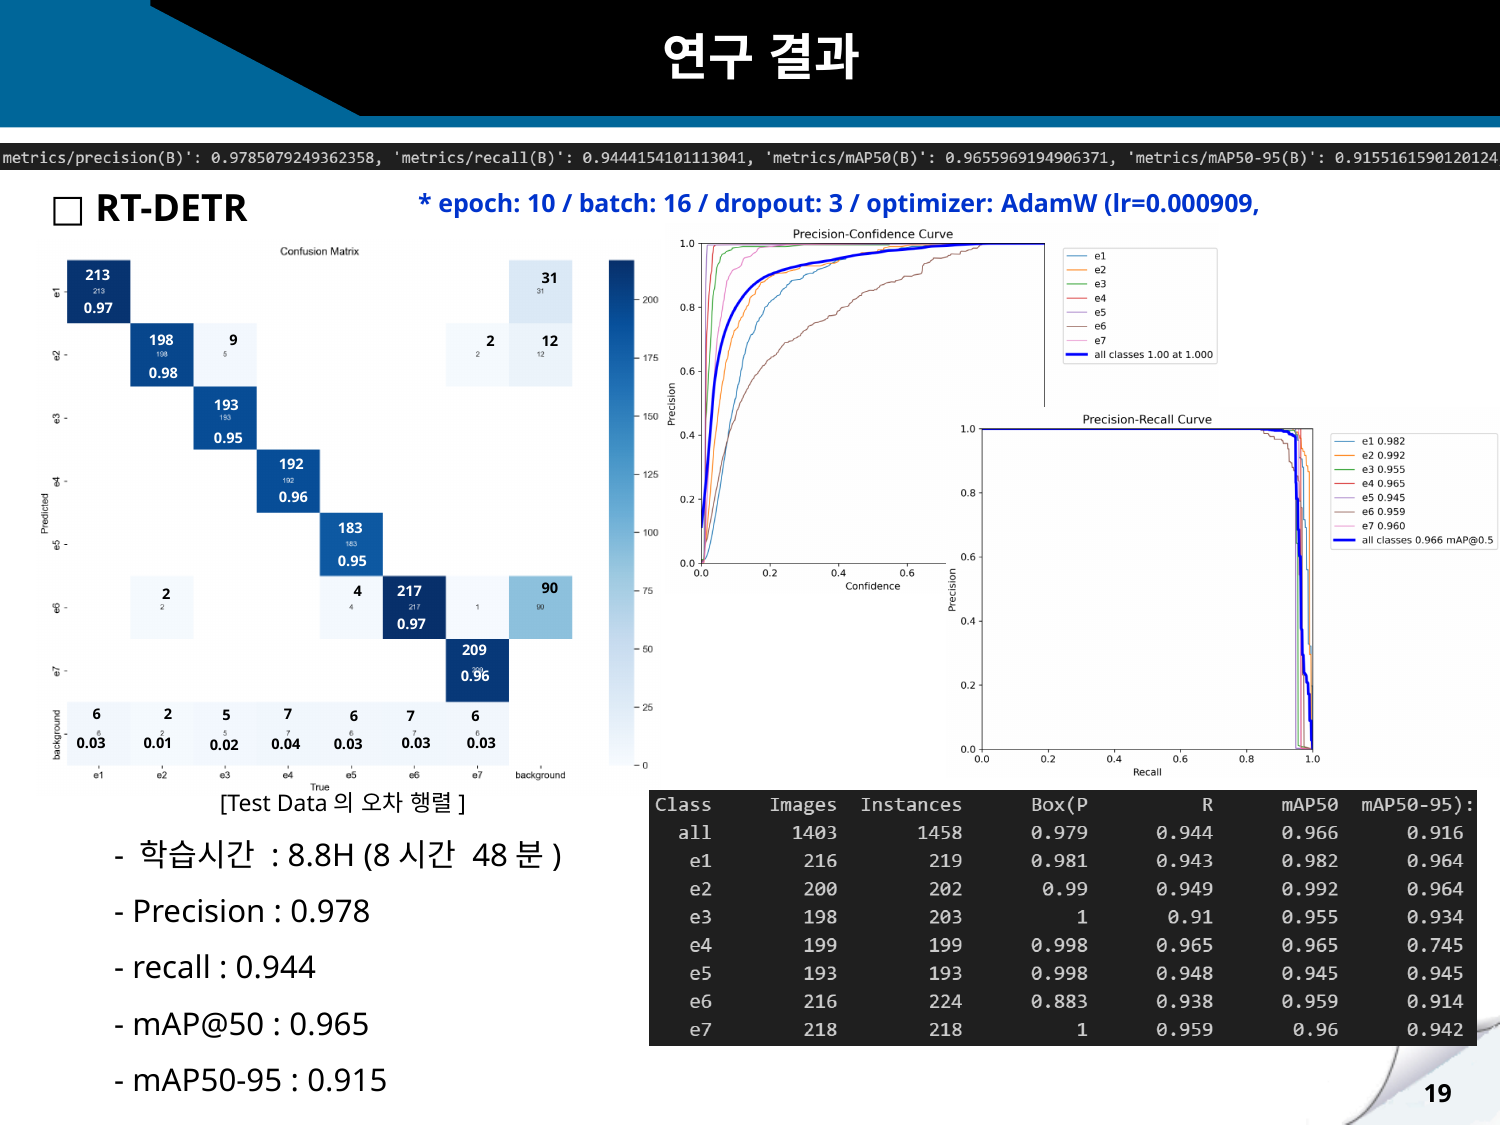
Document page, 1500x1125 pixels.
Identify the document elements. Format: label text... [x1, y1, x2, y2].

picture [36, 239, 1500, 1125]
text_box * epoch: 10 / batch: 16 / dropout: 3 / optimizer: AdamW (lr=0.000909, momentum=0.9) [301, 180, 1378, 255]
text_box 연구 결과 [348, 18, 1176, 93]
picture [664, 223, 1500, 778]
picture [0, 142, 1500, 170]
text_box [Test Data의 오차 행렬] [147, 804, 538, 809]
text_box - 학습시간 : 8.8H (8시간 48분) - Precision : 0.978 - recall : 0.944 - mAP@50 : 0.965 - mAP50-95 : 0.915 [91, 809, 606, 1105]
text_box □ RT-DETR [35, 177, 1489, 305]
